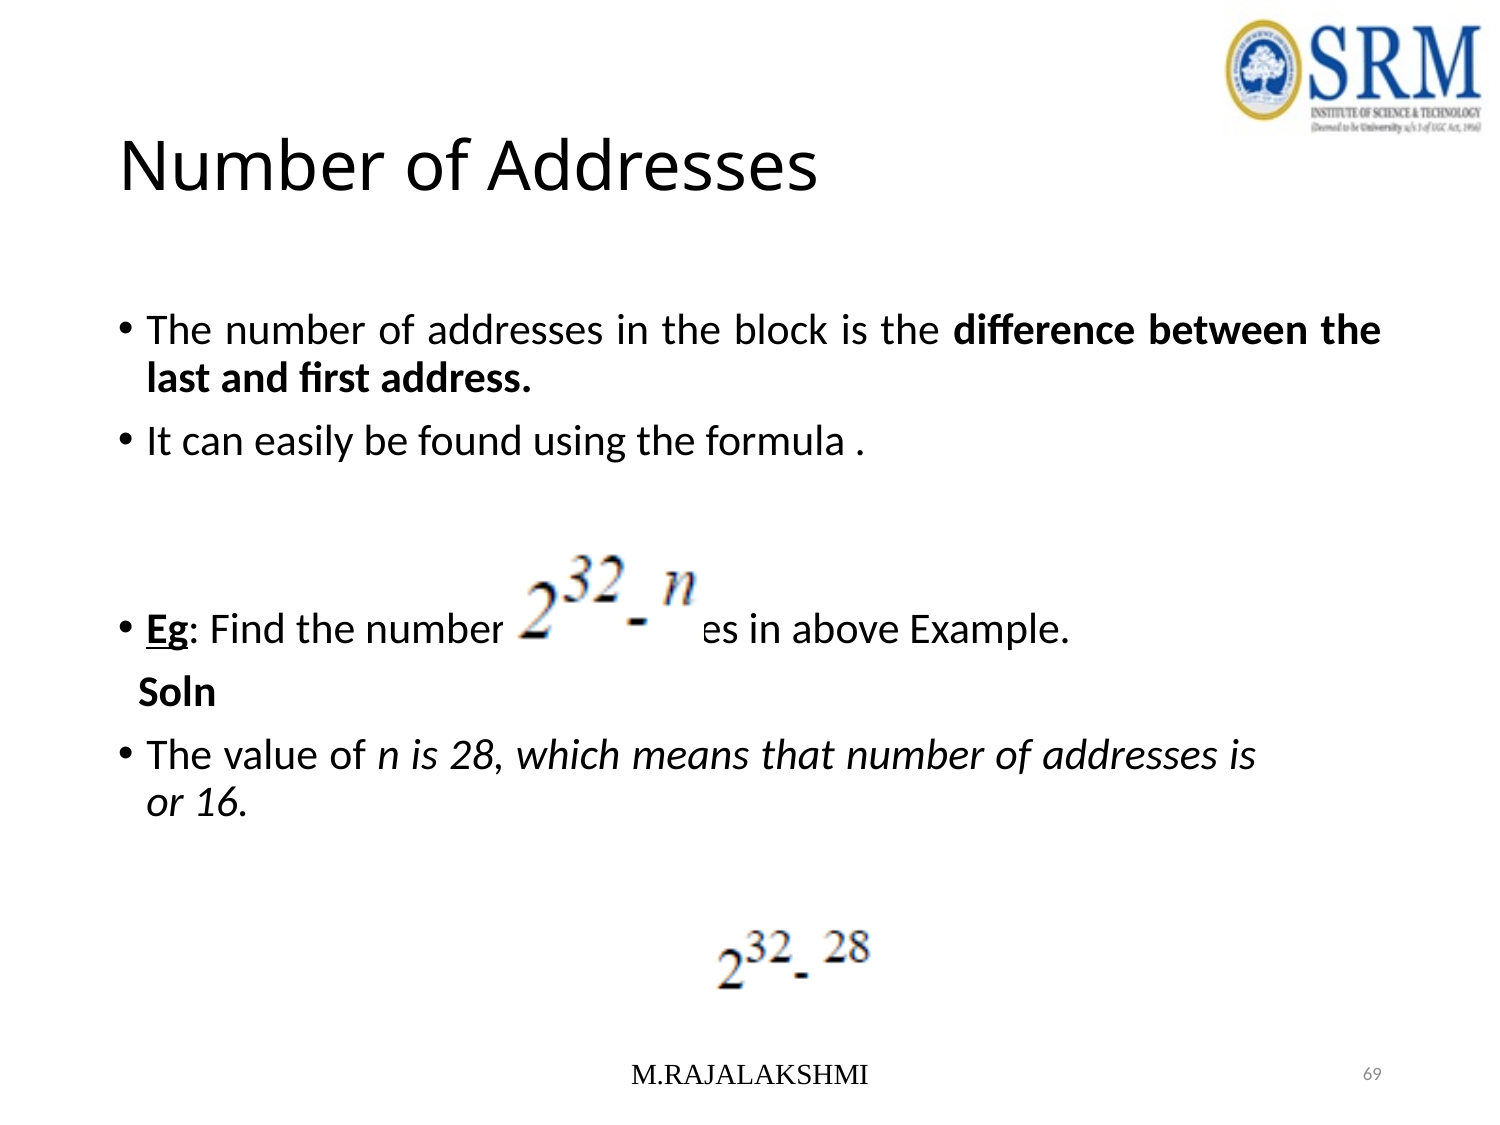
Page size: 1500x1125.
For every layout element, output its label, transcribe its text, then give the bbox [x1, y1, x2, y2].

slide_number 69 [1059, 1042, 1397, 1103]
picture [503, 550, 704, 656]
title Number of Addresses [103, 59, 1397, 278]
list The number of addresses in the block is the difference between the last and first address. It can easily be found using the formula . Eg: Find the number of addresses in above Example. Soln The value of n is 28, which means that number of addresses is or 16. [103, 299, 1397, 1014]
footer M.RAJALAKSHMI [496, 1042, 1004, 1103]
picture [1223, 0, 1489, 149]
picture [712, 913, 879, 1008]
